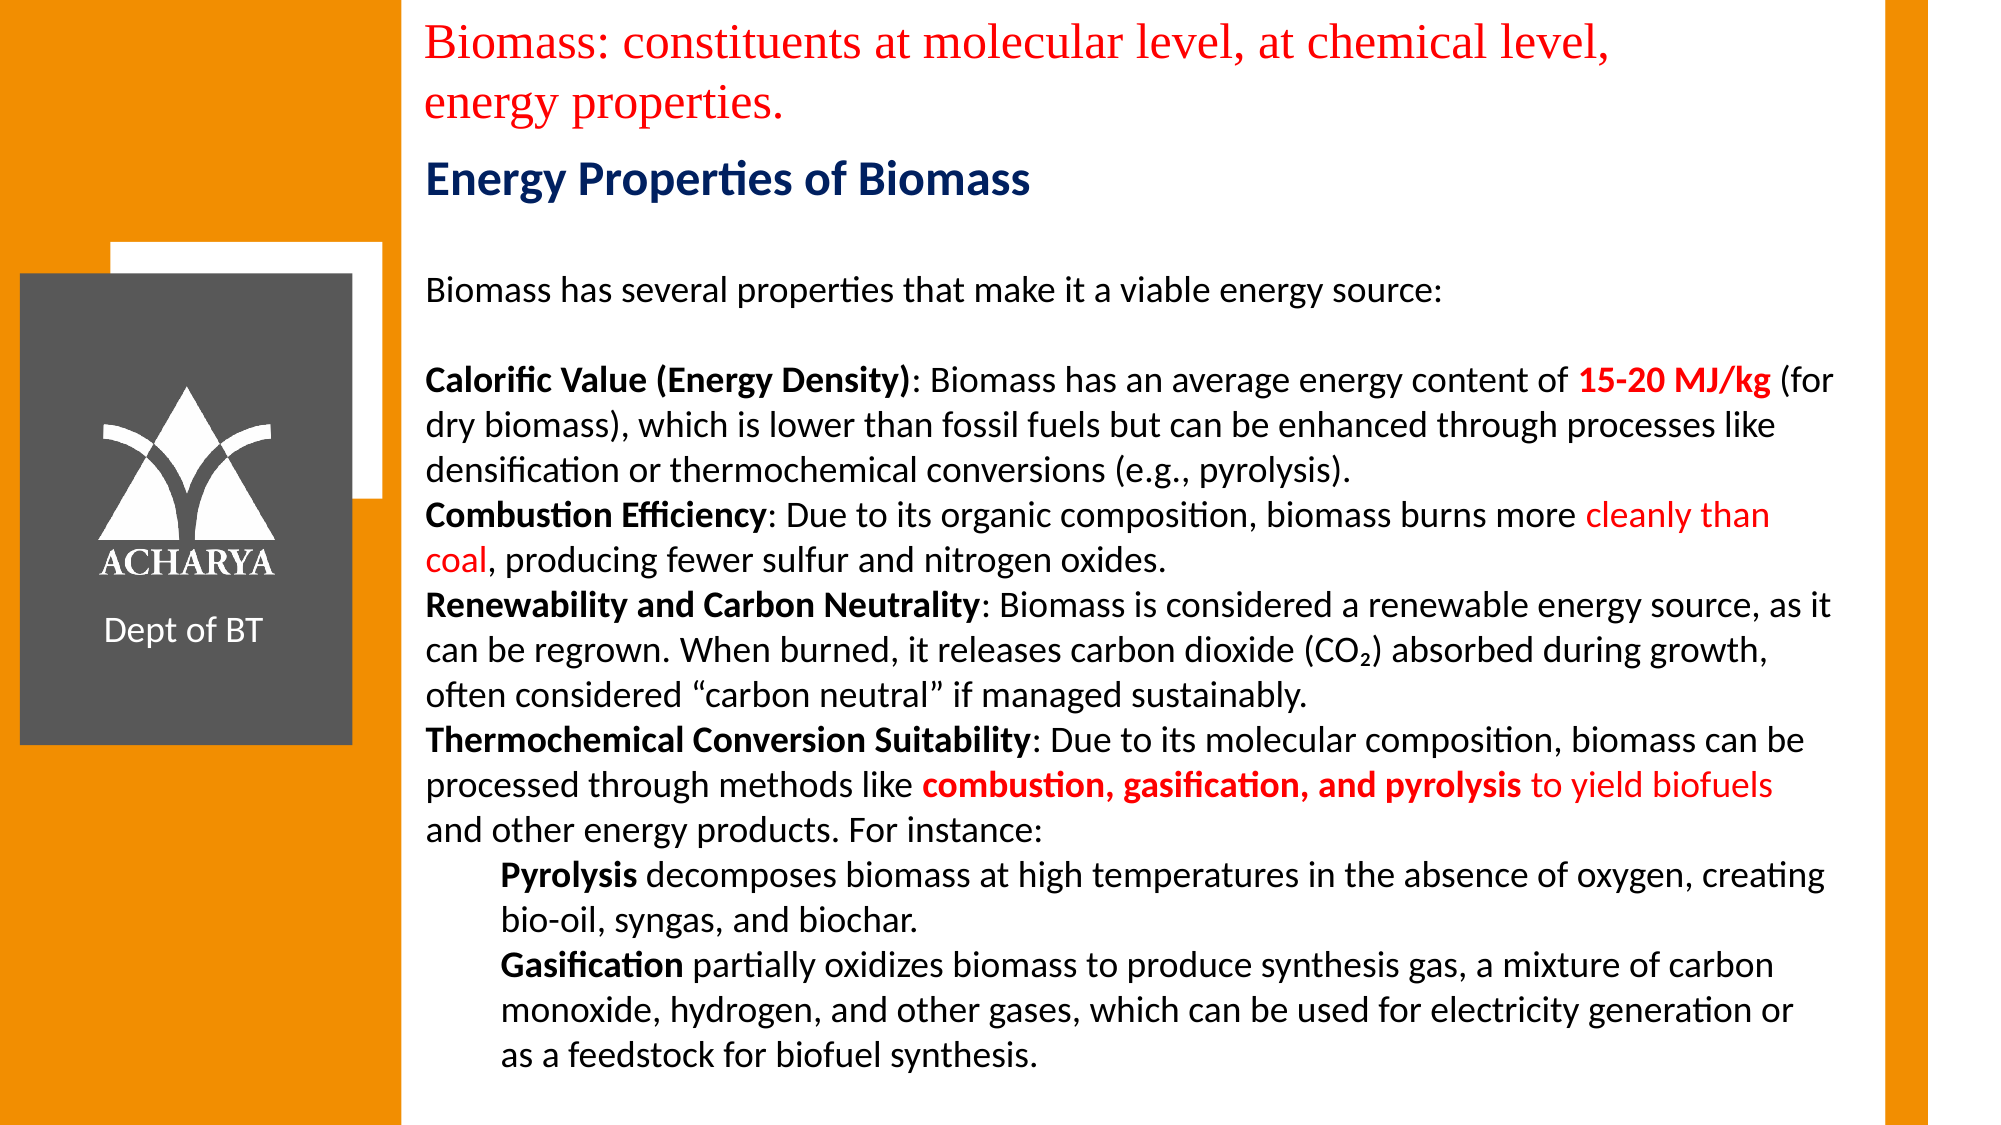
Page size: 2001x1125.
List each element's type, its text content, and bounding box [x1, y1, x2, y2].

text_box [19, 241, 383, 745]
text_box [0, 0, 402, 1125]
text_box Biomass: constituents at molecular level, at chemical level, energy properties. [409, 1, 1679, 137]
text_box [1885, 0, 1928, 1125]
text_box Energy Properties of Biomass Biomass has several properties that make it a viable energy source: Calorific Value (Energy Density): Biomass has an average energy content of 15-20 MJ/kg (for dry biomass), which is lower than fossil fuels but can be enhanced through processes like densification or thermochemical conversions (e.g., pyrolysis). Combustion Efficiency: Due to its organic composition, biomass burns more cleanly than coal, producing fewer sulfur and nitrogen oxides. Renewability and Carbon Neutrality: Biomass is considered a renewable energy source, as it can be regrown. When burned, it releases carbon dioxide (CO₂) absorbed during growth, often considered “carbon neutral” if managed sustainably. Thermochemical Conversion Suitability: Due to its molecular composition, biomass can be processed through methods like combustion, gasification, and pyrolysis to yield biofuels and other energy products. For instance: Pyrolysis decomposes biomass at high temperatures in the absence of oxygen, creating bio-oil, syngas, and biochar. Gasification partially oxidizes biomass to produce synthesis gas, a mixture of carbon monoxide, hydrogen, and other gases, which can be used for electricity generation or as a feedstock for biofuel synthesis. [410, 137, 1850, 1125]
